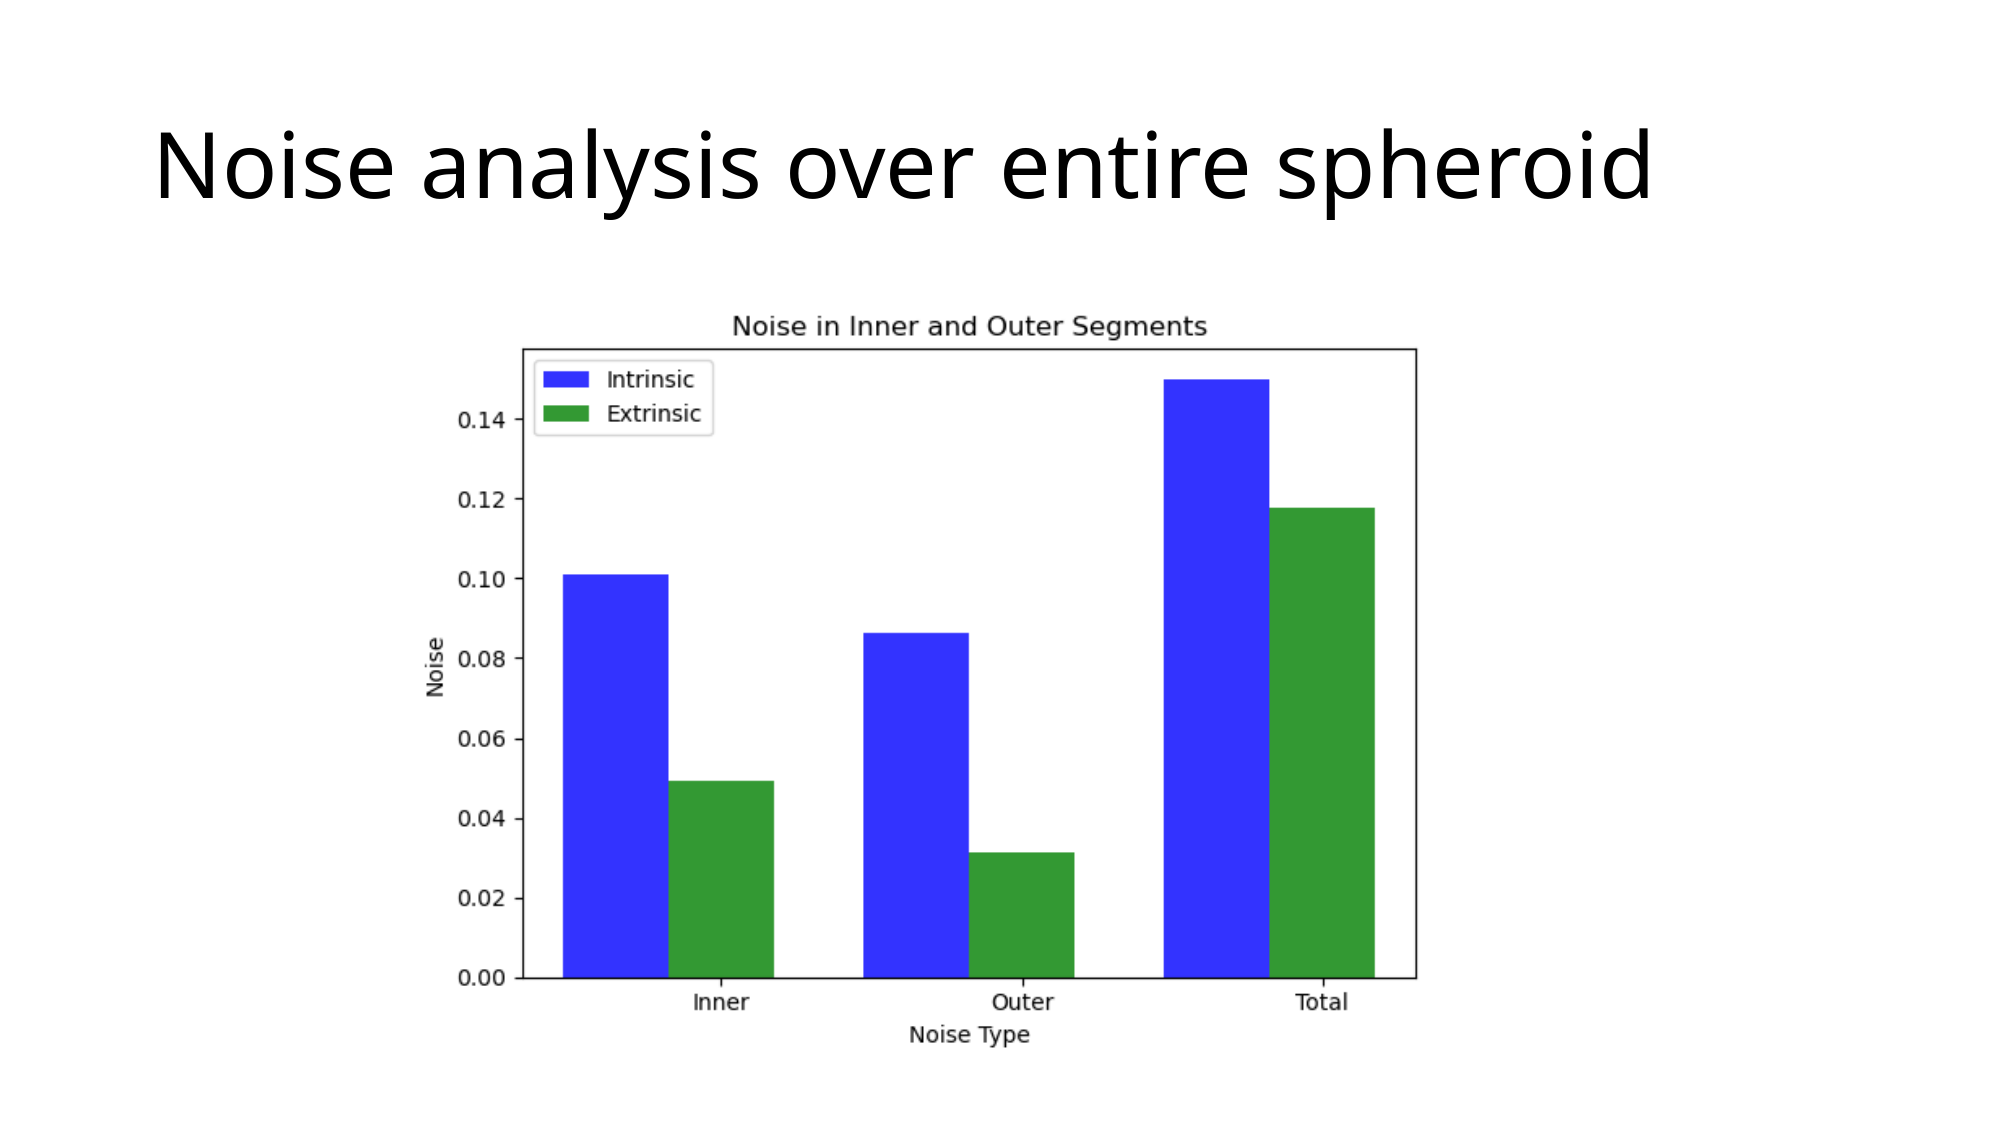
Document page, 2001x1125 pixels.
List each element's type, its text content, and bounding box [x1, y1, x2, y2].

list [409, 300, 1432, 1064]
title Noise analysis over entire spheroid [137, 59, 1863, 278]
